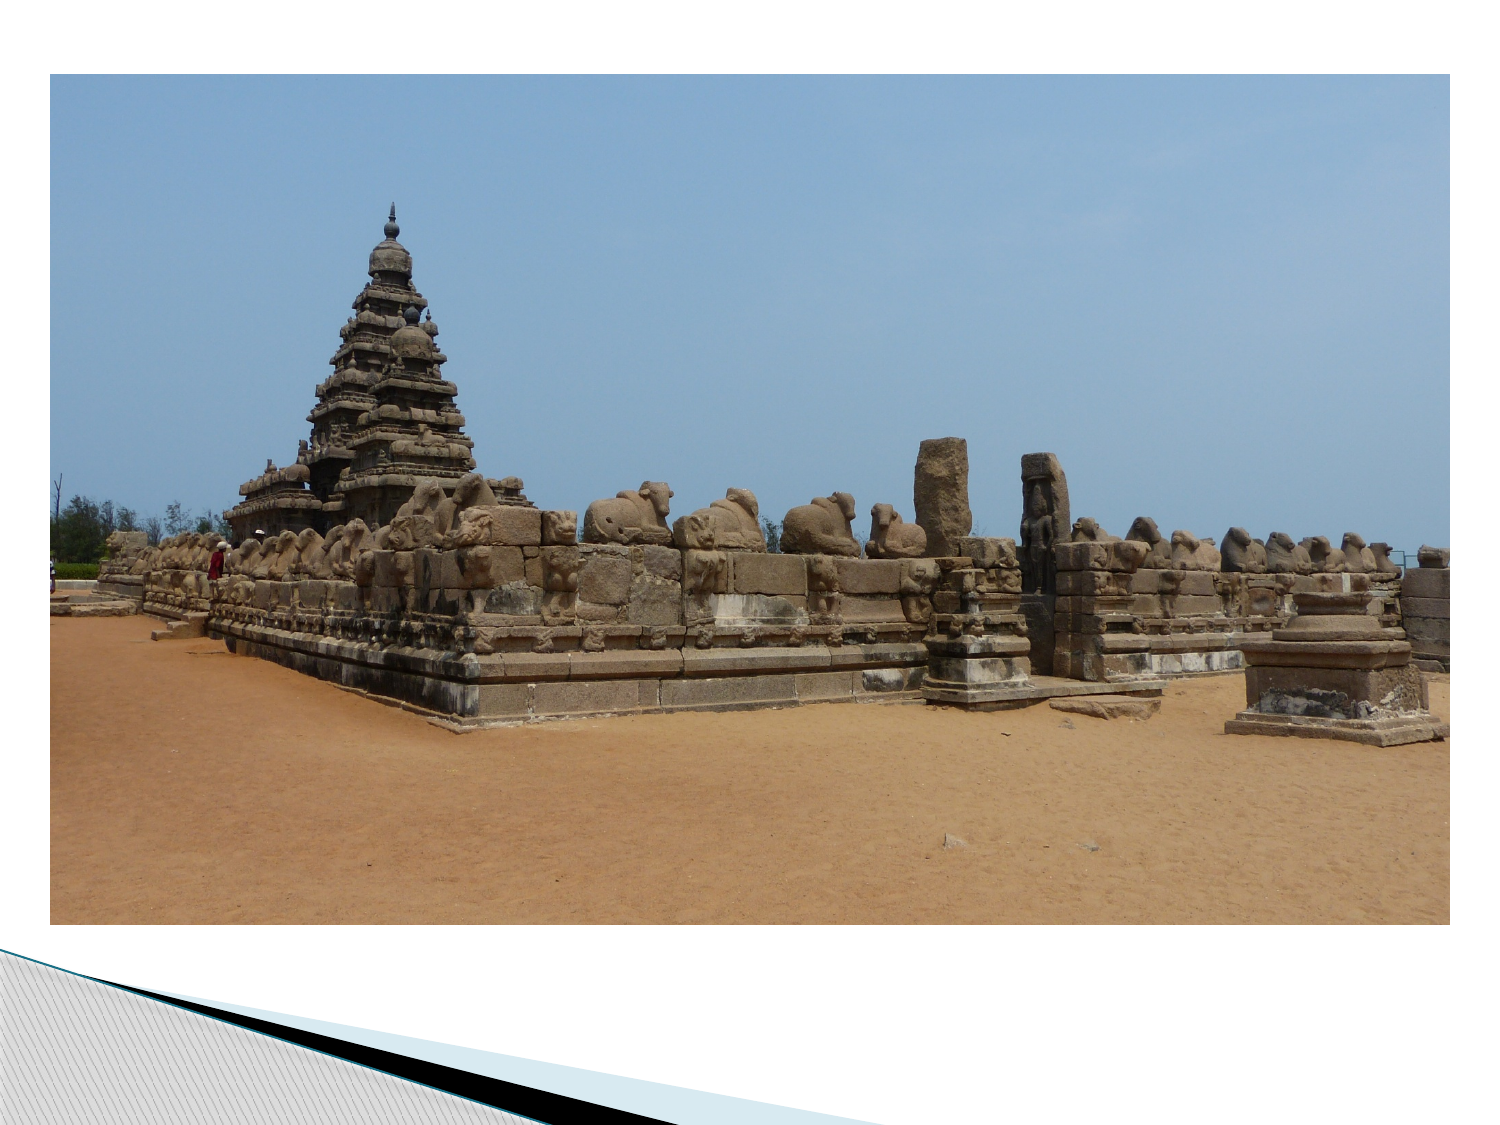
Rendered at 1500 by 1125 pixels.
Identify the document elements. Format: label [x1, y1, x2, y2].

list [49, 74, 1451, 926]
